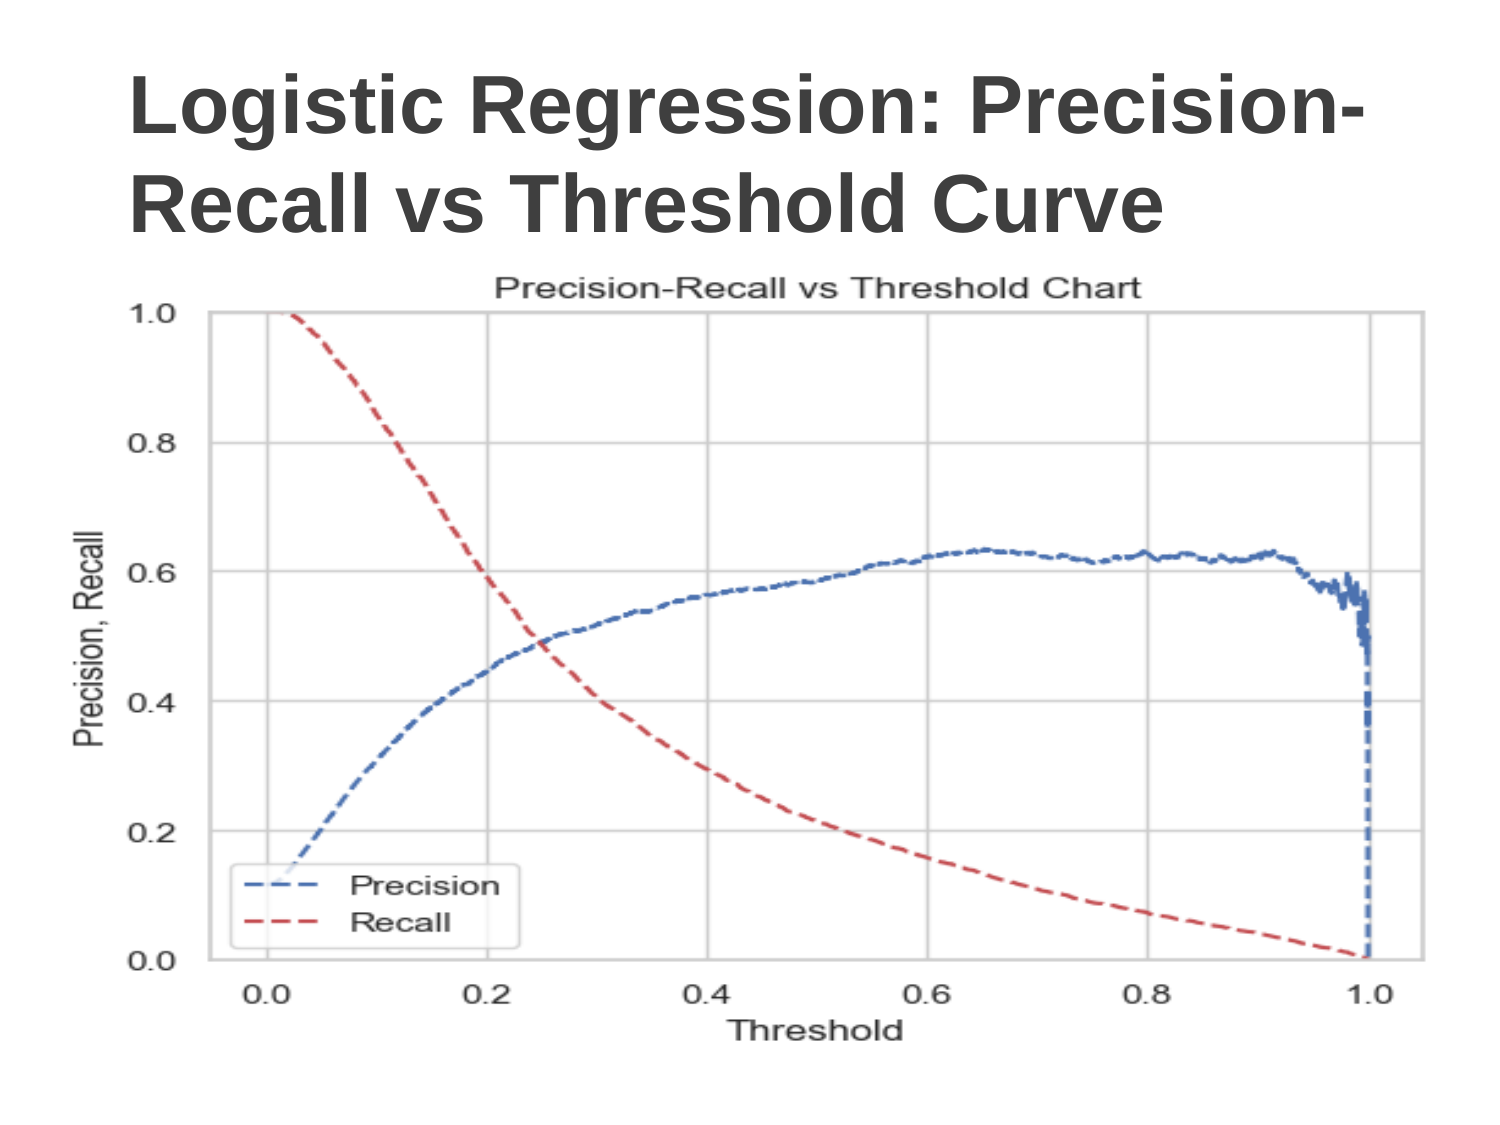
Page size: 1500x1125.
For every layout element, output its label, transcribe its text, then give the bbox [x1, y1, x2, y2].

title Logistic Regression: Precision- Recall vs Threshold Curve [113, 43, 1387, 258]
picture [51, 260, 1449, 1062]
